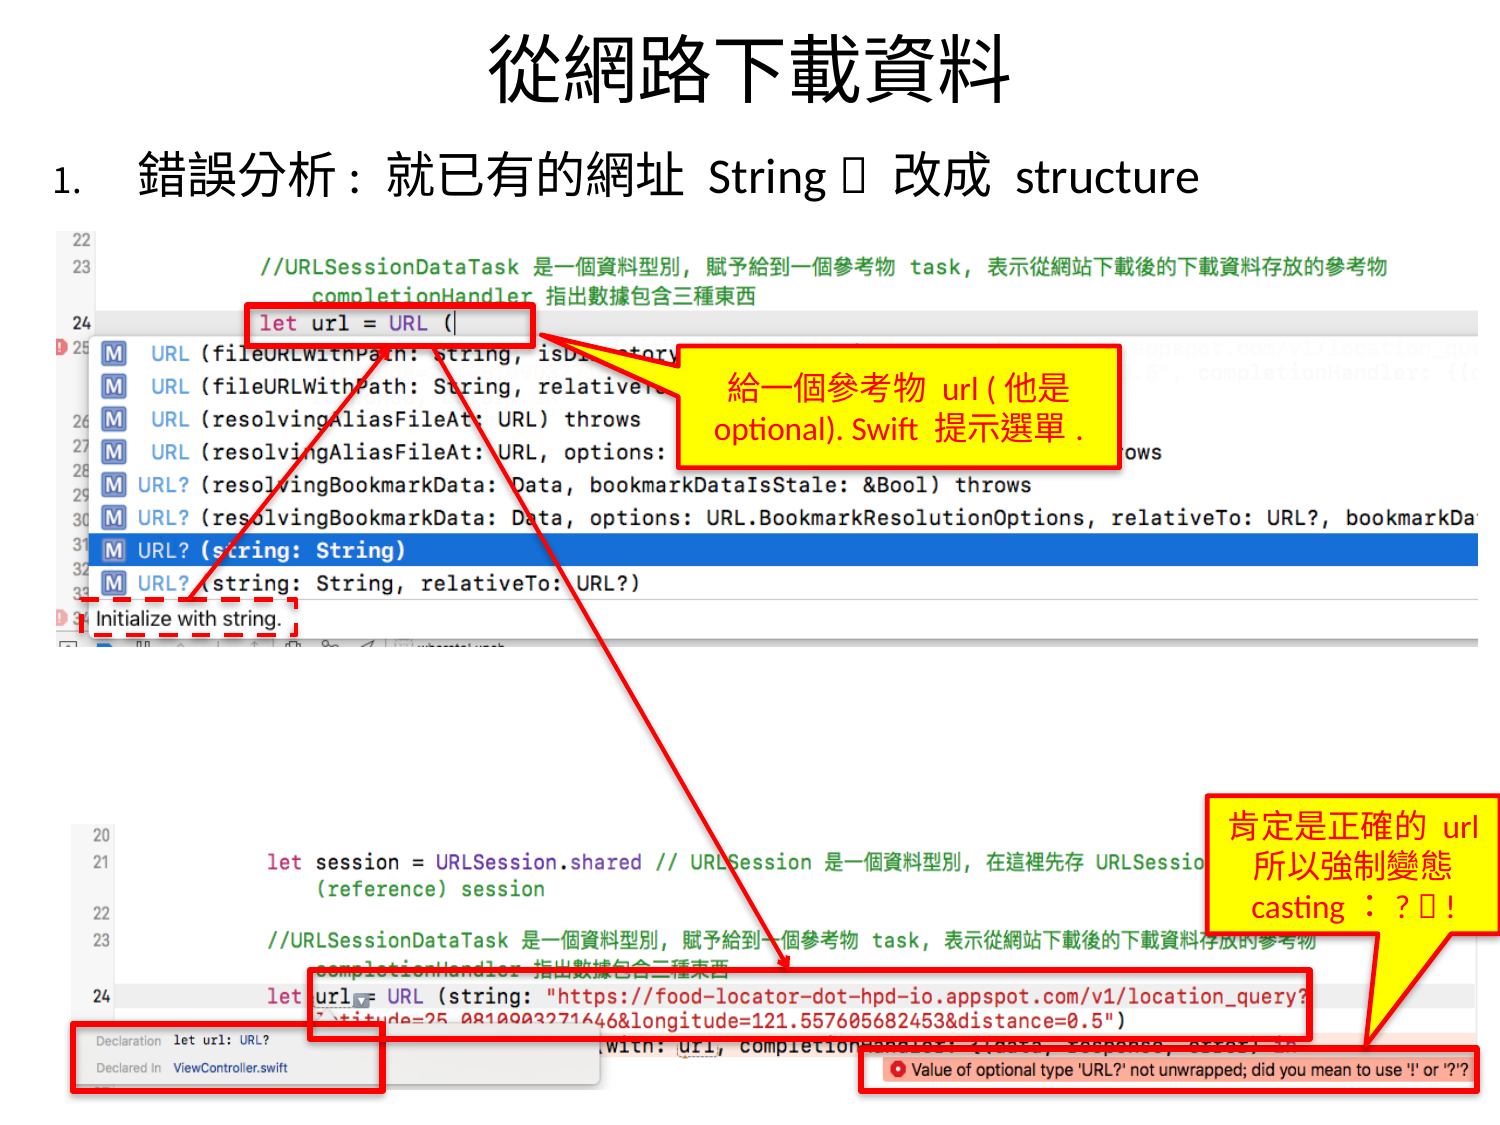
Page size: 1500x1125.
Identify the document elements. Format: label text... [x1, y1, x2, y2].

picture [55, 230, 1478, 647]
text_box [188, 345, 391, 600]
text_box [431, 345, 790, 971]
title 從網路下載資料 [0, 0, 1500, 137]
list 錯誤分析: 就已有的網址 String  改成 structure [37, 136, 1464, 216]
picture [71, 824, 1478, 1090]
text_box 肯定是正確的 url 所以強制變態 casting：?  ! [1206, 795, 1500, 935]
